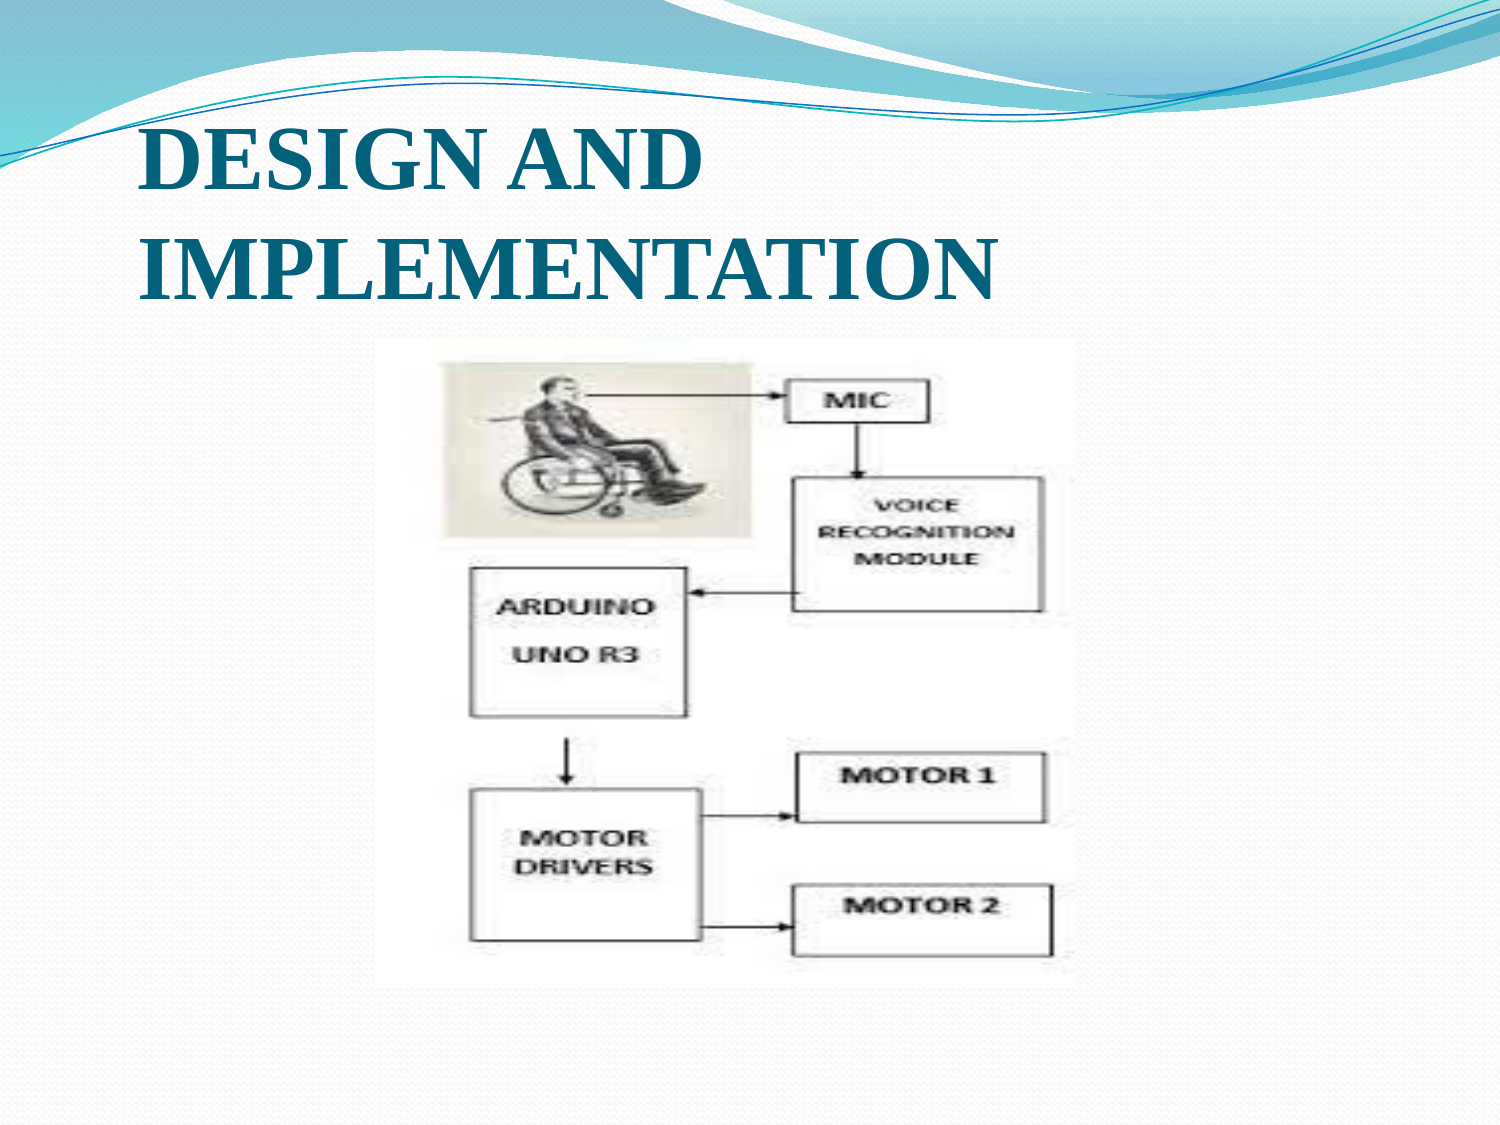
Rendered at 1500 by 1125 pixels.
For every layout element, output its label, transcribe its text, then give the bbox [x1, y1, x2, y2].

title DESIGN AND IMPLEMENTATION [137, 137, 1263, 318]
picture [374, 338, 1076, 988]
